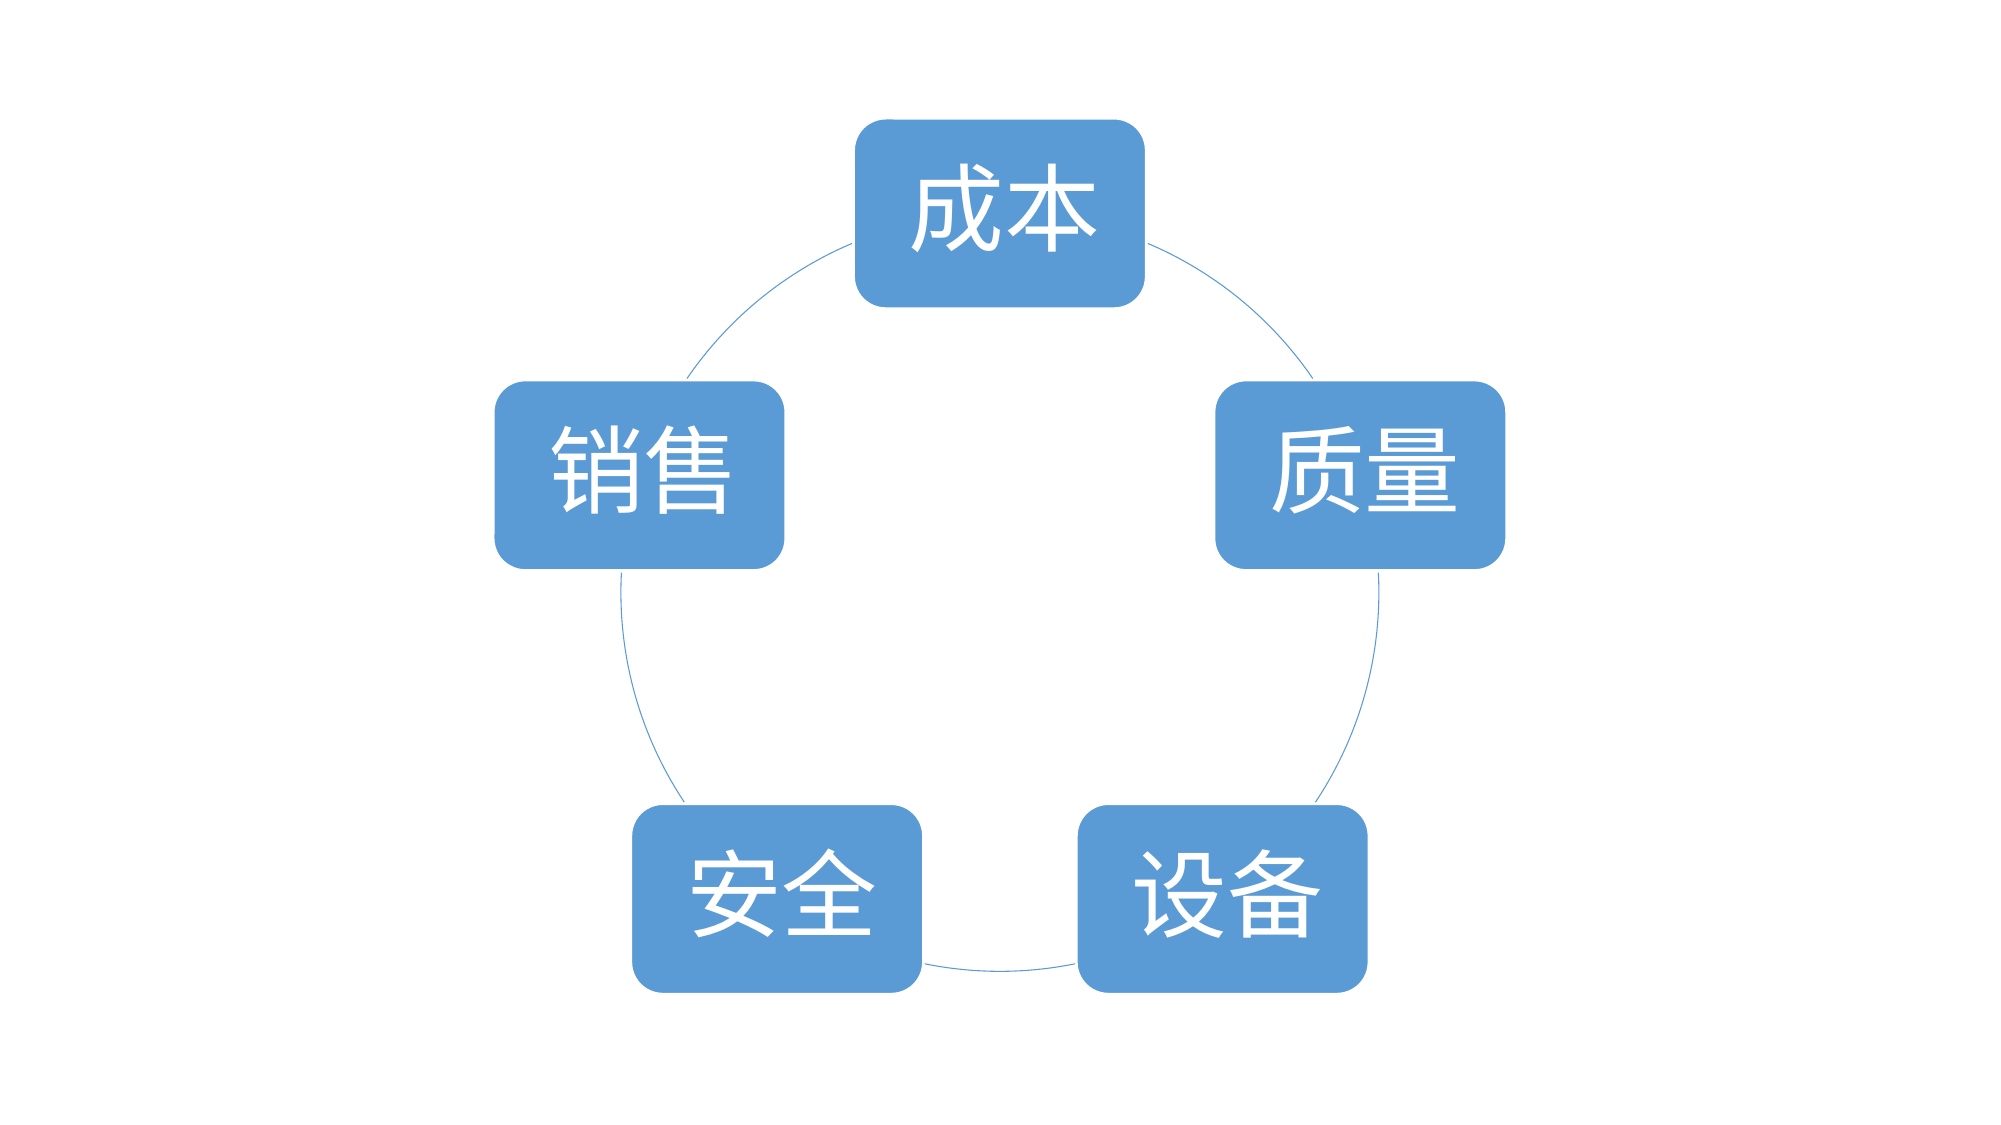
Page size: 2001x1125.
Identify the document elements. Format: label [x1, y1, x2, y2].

text_box [333, 117, 1667, 1007]
